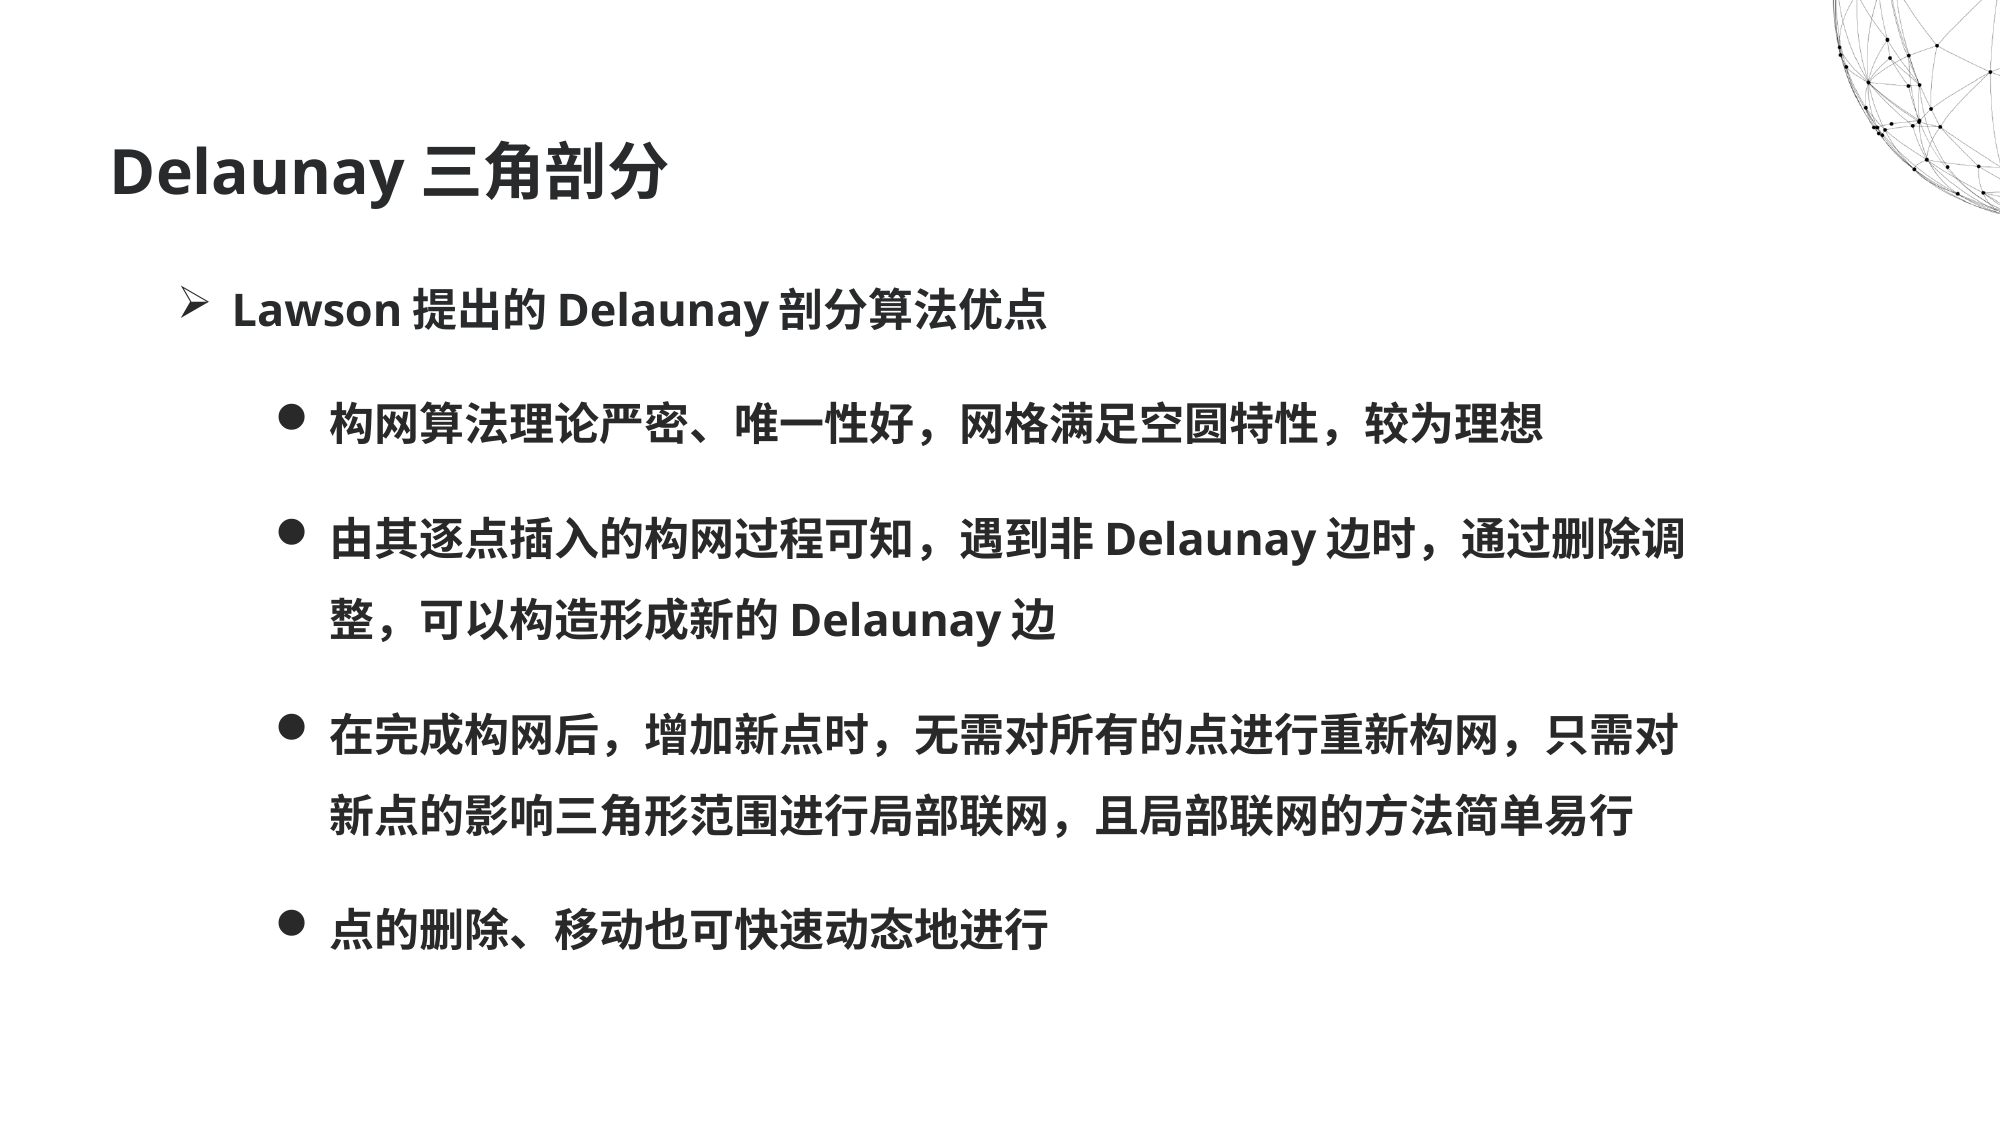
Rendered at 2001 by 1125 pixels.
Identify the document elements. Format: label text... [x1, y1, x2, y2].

list Lawson提出的Delaunay剖分算法优点 构网算法理论严密、唯一性好，网格满足空圆特性，较为理想 由其逐点插入的构网过程可知，遇到非Delaunay边时，通过删除调整，可以构造形成新的Delaunay边 在完成构网后，增加新点时，无需对所有的点进行重新构网，只需对新点的影响三角形范围进行局部联网，且局部联网的方法简单易行 点的删除、移动也可快速动态地进行 [101, 254, 1735, 1095]
picture [711, 0, 2000, 725]
text_box Delaunay三角剖分 [102, 54, 1807, 295]
